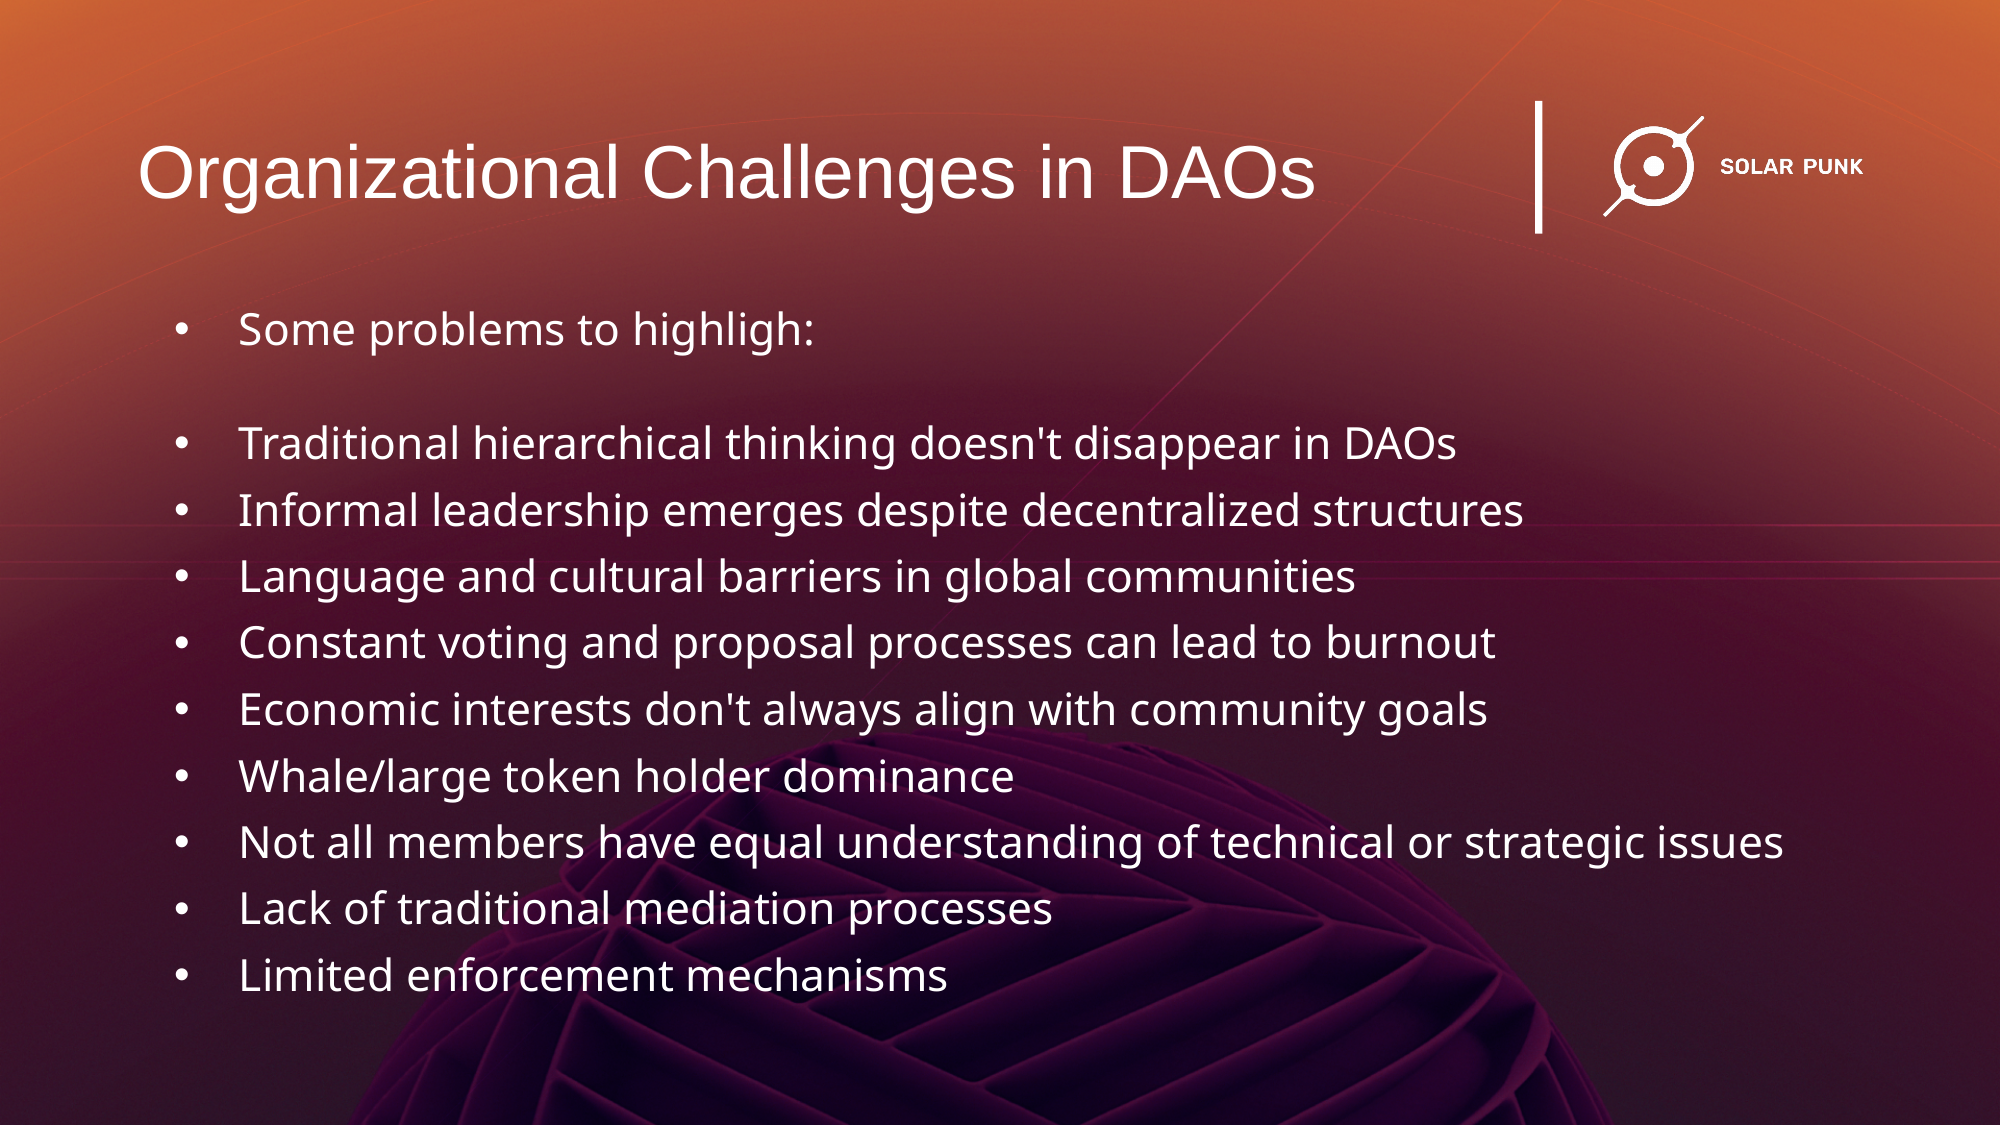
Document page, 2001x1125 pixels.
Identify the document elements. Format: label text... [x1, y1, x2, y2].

text_box Organizational Challenges in DAOs [137, 59, 1476, 278]
picture [0, 0, 2000, 1125]
text_box Some problems to highligh: Traditional hierarchical thinking doesn't disappear in DAOs Informal leadership emerges despite decentralized structures Language and cultural barriers in global communities Constant voting and proposal processes can lead to burnout Economic interests don't always align with community goals Whale/large token holder dominance Not all members have equal understanding of technical or strategic issues Lack of traditional mediation processes Limited enforcement mechanisms [137, 299, 1863, 1013]
